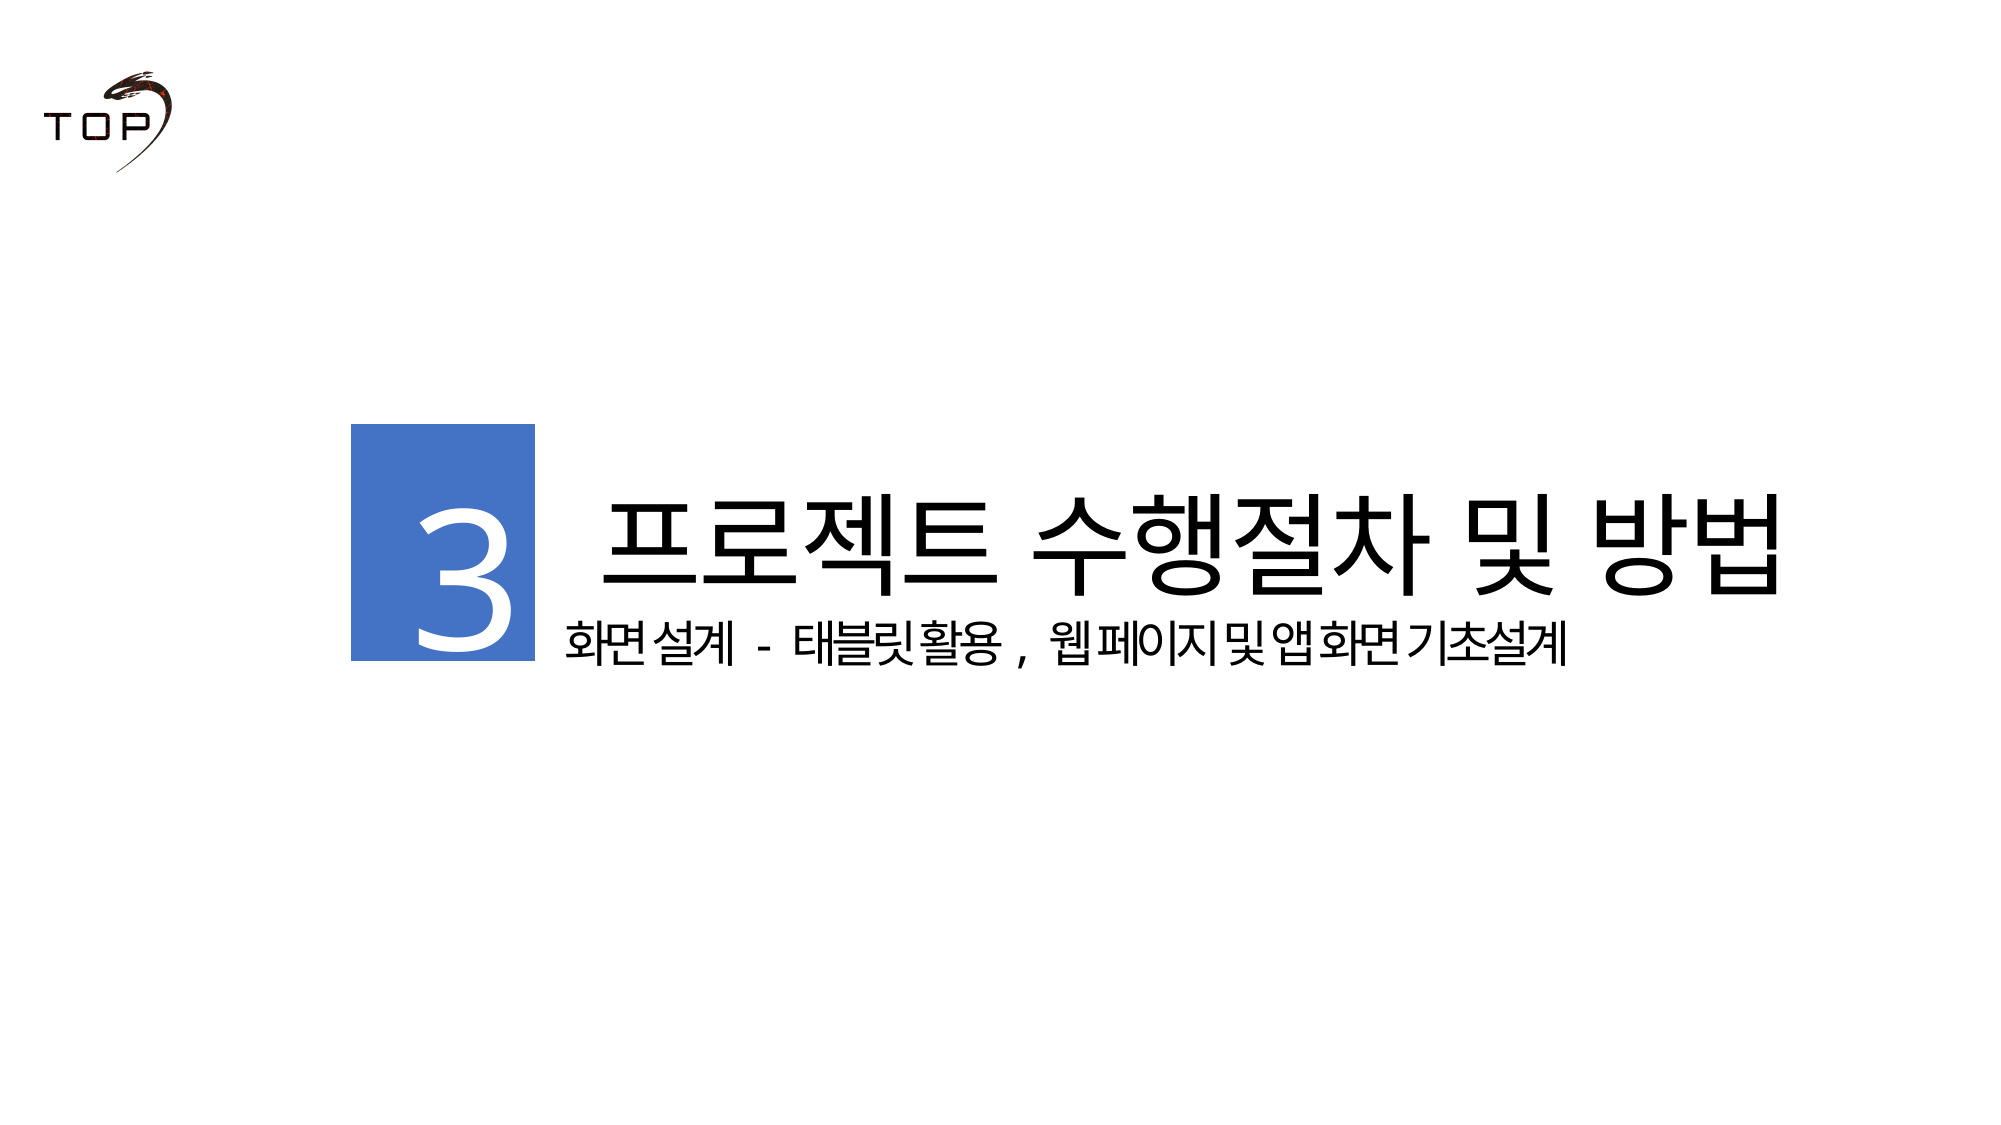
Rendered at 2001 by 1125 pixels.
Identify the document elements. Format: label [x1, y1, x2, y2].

text_box [351, 425, 1843, 742]
picture [0, 0, 207, 207]
